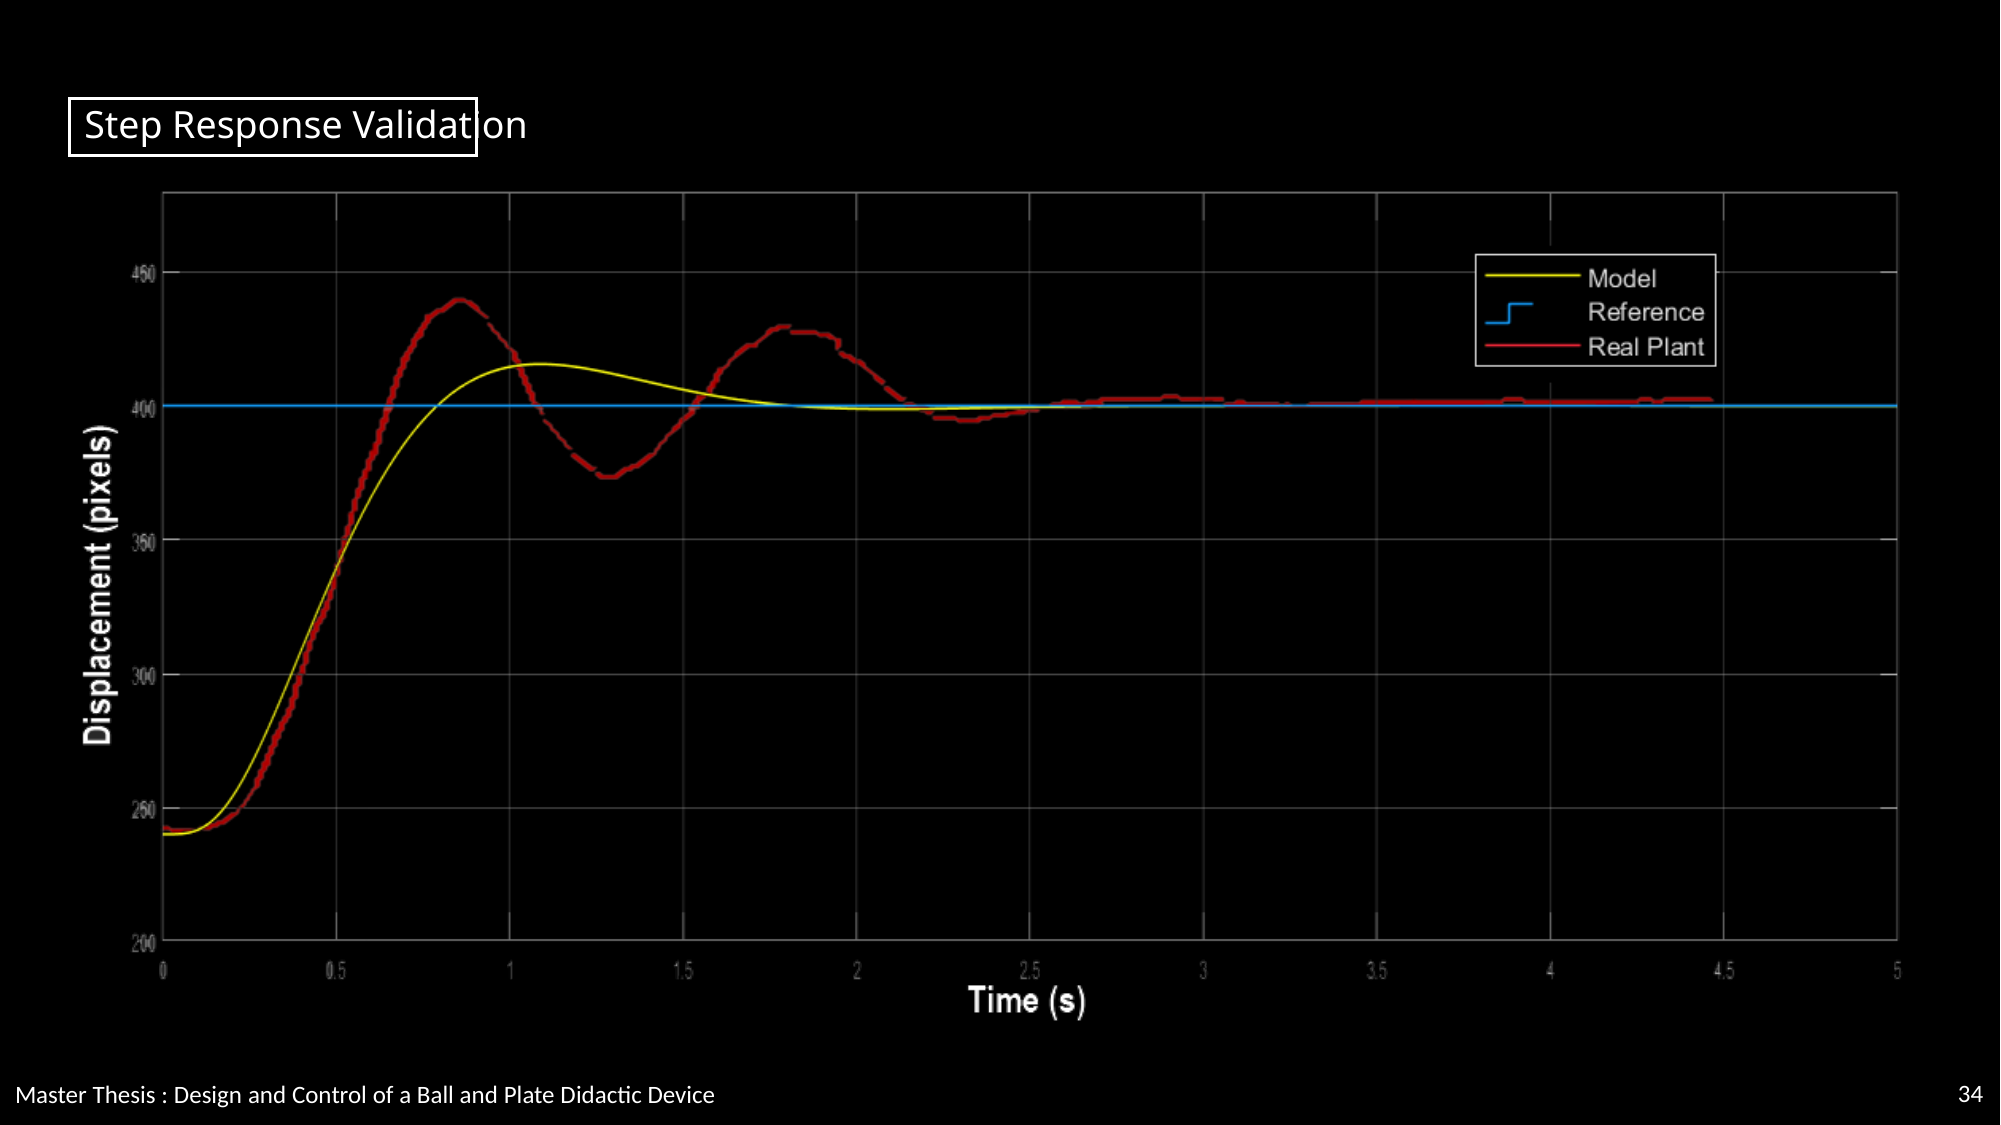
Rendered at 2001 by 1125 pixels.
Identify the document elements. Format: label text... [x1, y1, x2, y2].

text_box Step Response Validation [69, 93, 651, 154]
slide_number 34 [1548, 1062, 1999, 1123]
picture [69, 173, 1917, 1027]
footer Master Thesis : Design and Control of a Ball and Plate Didactic Device [0, 1062, 855, 1125]
